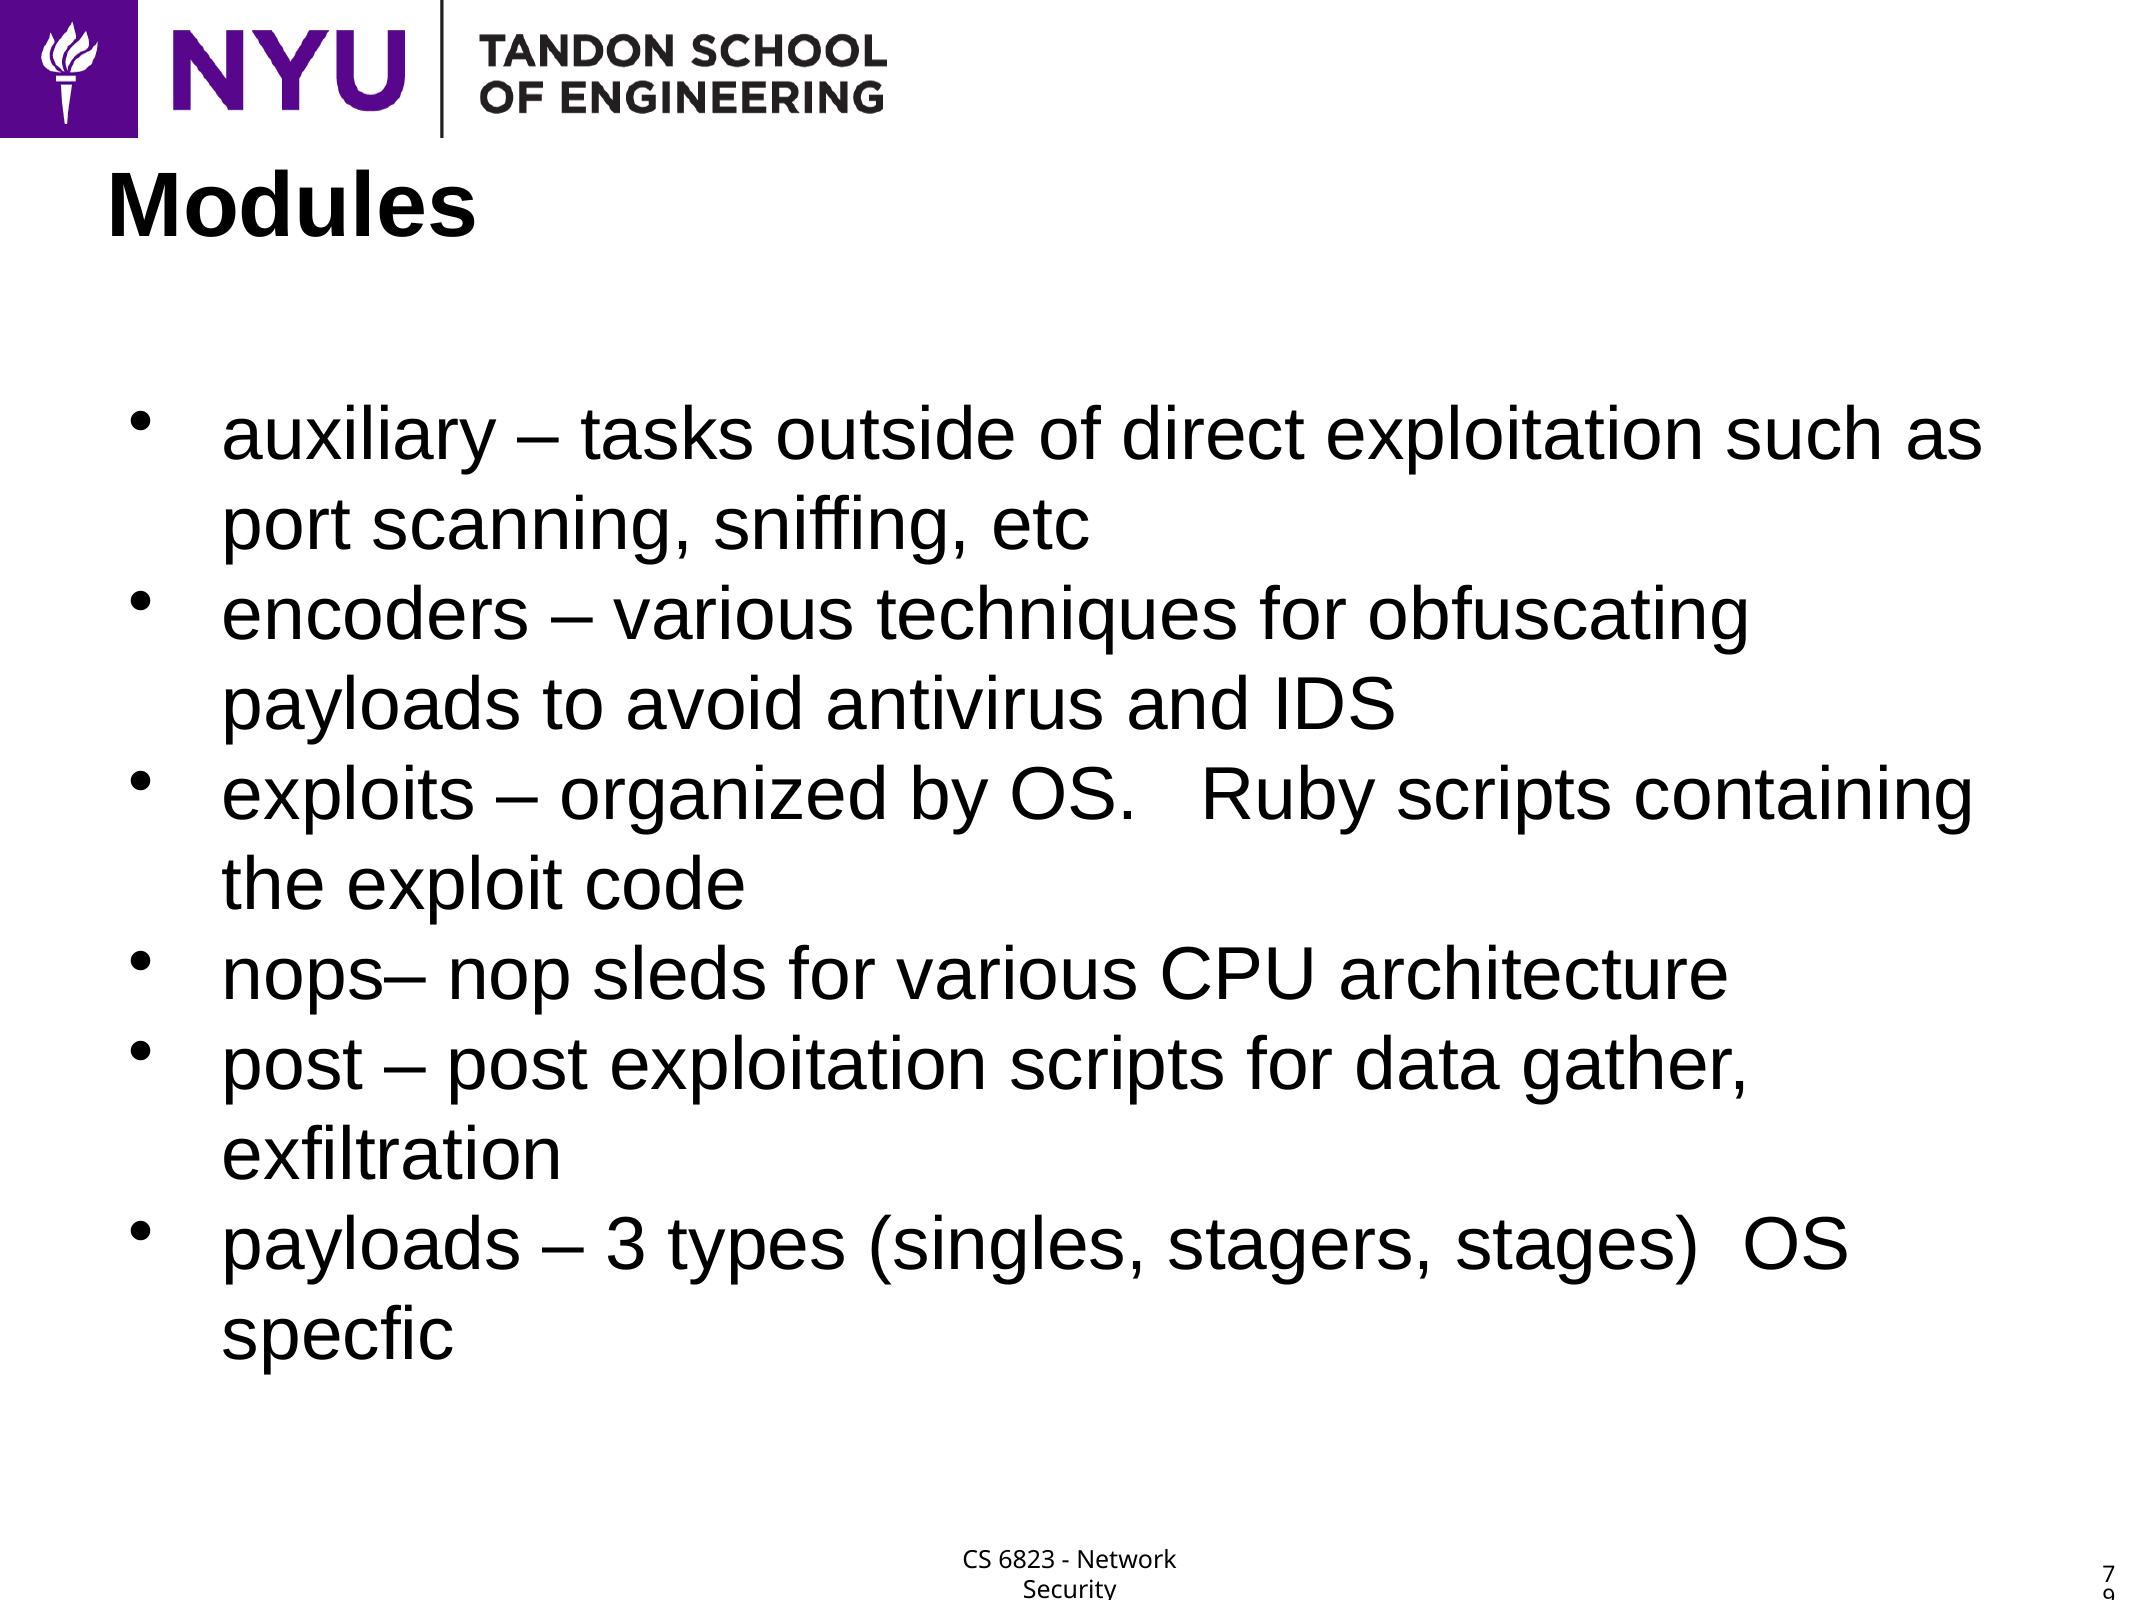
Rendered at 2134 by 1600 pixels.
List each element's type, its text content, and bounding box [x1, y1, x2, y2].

list auxiliary – tasks outside of direct exploitation such as port scanning, sniffing, etc encoders – various techniques for obfuscating payloads to avoid antivirus and IDS exploits – organized by OS. Ruby scripts containing the exploit code nops– nop sleds for various CPU architecture post – post exploitation scripts for data gather, exfiltration payloads – 3 types (singles, stagers, stages) OS specfic [106, 373, 2027, 1430]
picture [0, 0, 887, 138]
title Modules [91, 137, 2012, 274]
slide_number 79 [2086, 1551, 2132, 1599]
